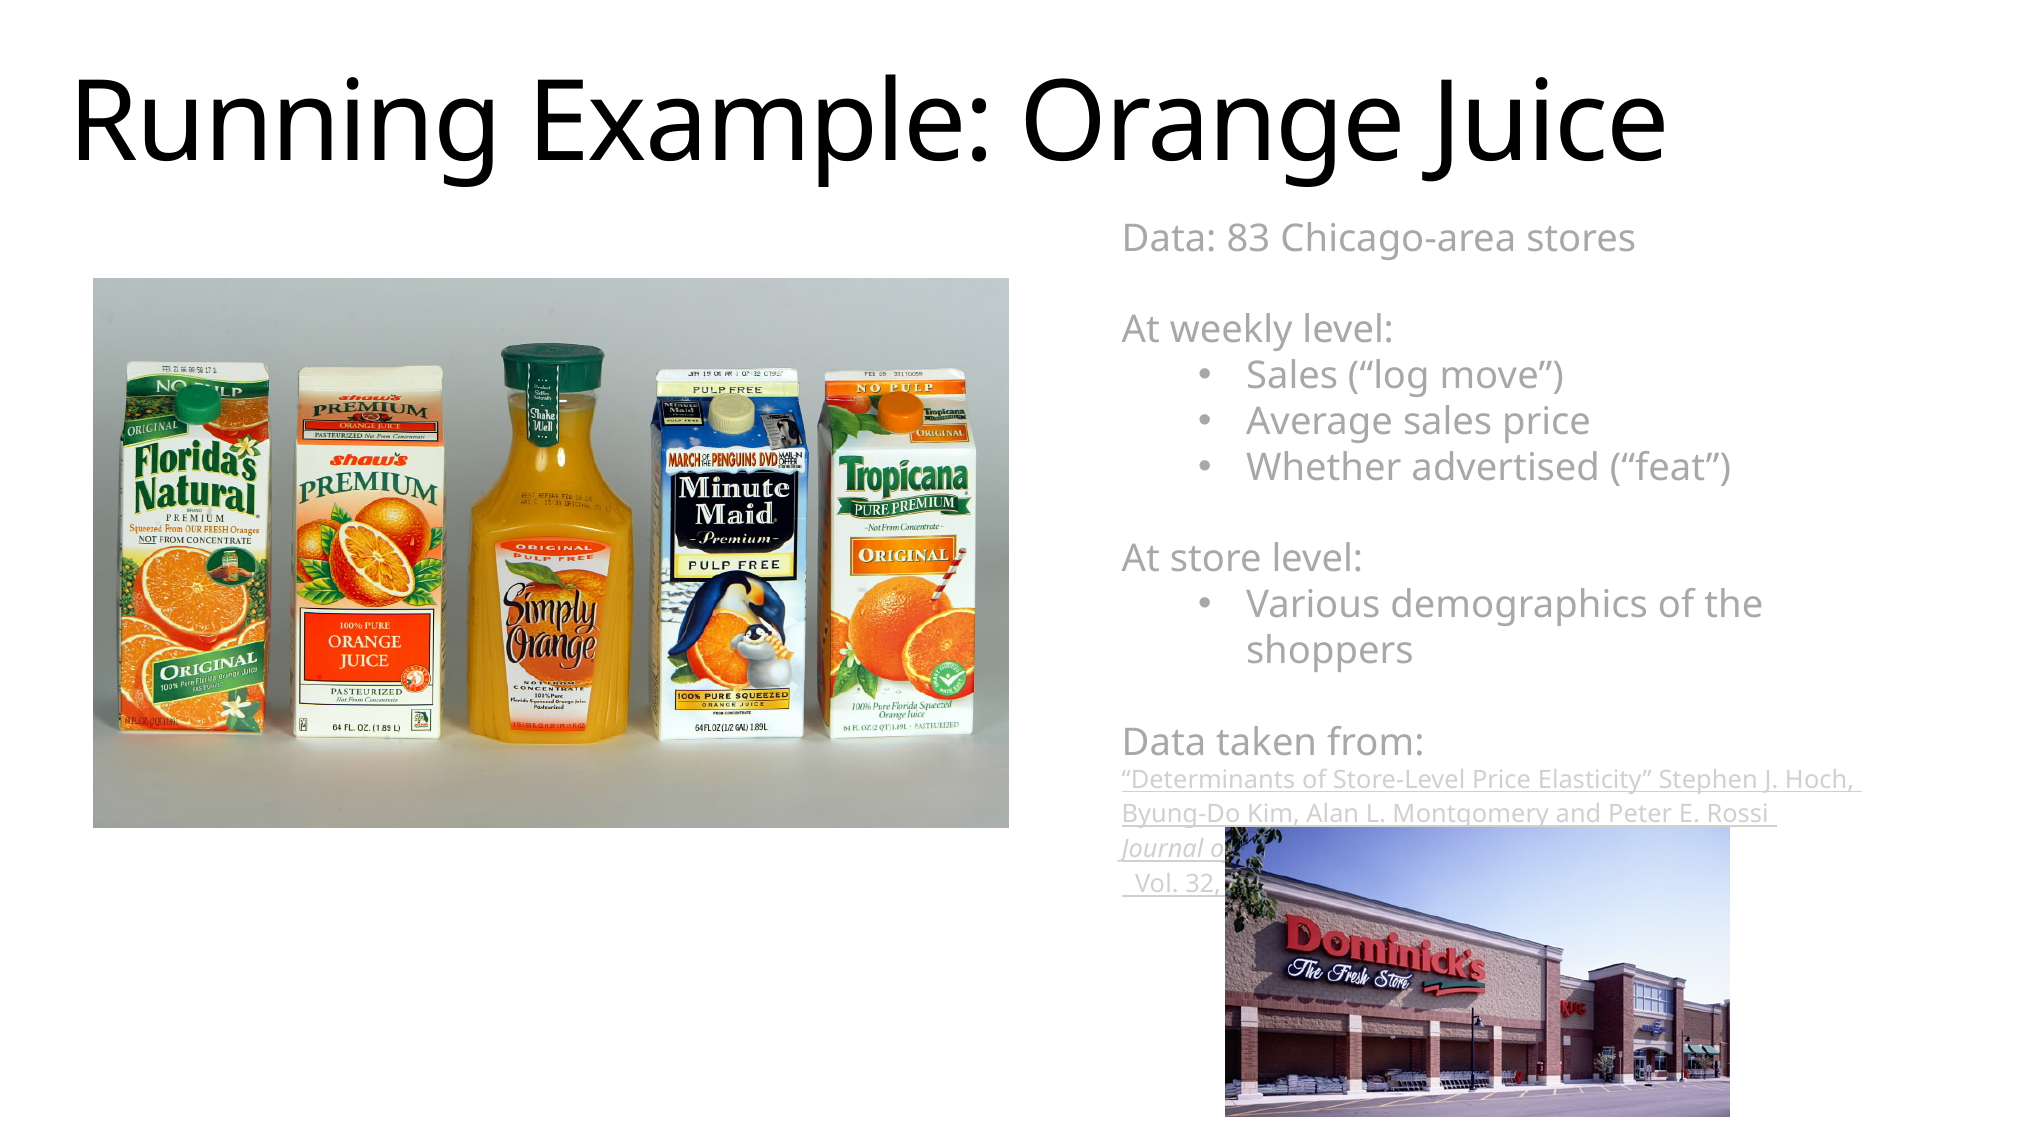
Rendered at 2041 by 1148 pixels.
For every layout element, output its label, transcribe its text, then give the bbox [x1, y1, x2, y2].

title Running Example: Orange Juice [45, 48, 1996, 200]
text_box Data: 83 Chicago-area stores At weekly level: Sales (“log move”) Average sales price Whether advertised (“feat”) At store level: Various demographics of the shoppers Data taken from: “Determinants of Store-Level Price Elasticity” Stephen J. Hoch, Byung-Do Kim, Alan L. Montgomery and Peter E. Rossi Journal of Marketing Research Vol. 32, No. 1 (Feb., 1995), pp. 17-29 [1106, 205, 1917, 986]
picture [93, 277, 1010, 829]
picture [1224, 827, 1730, 1118]
